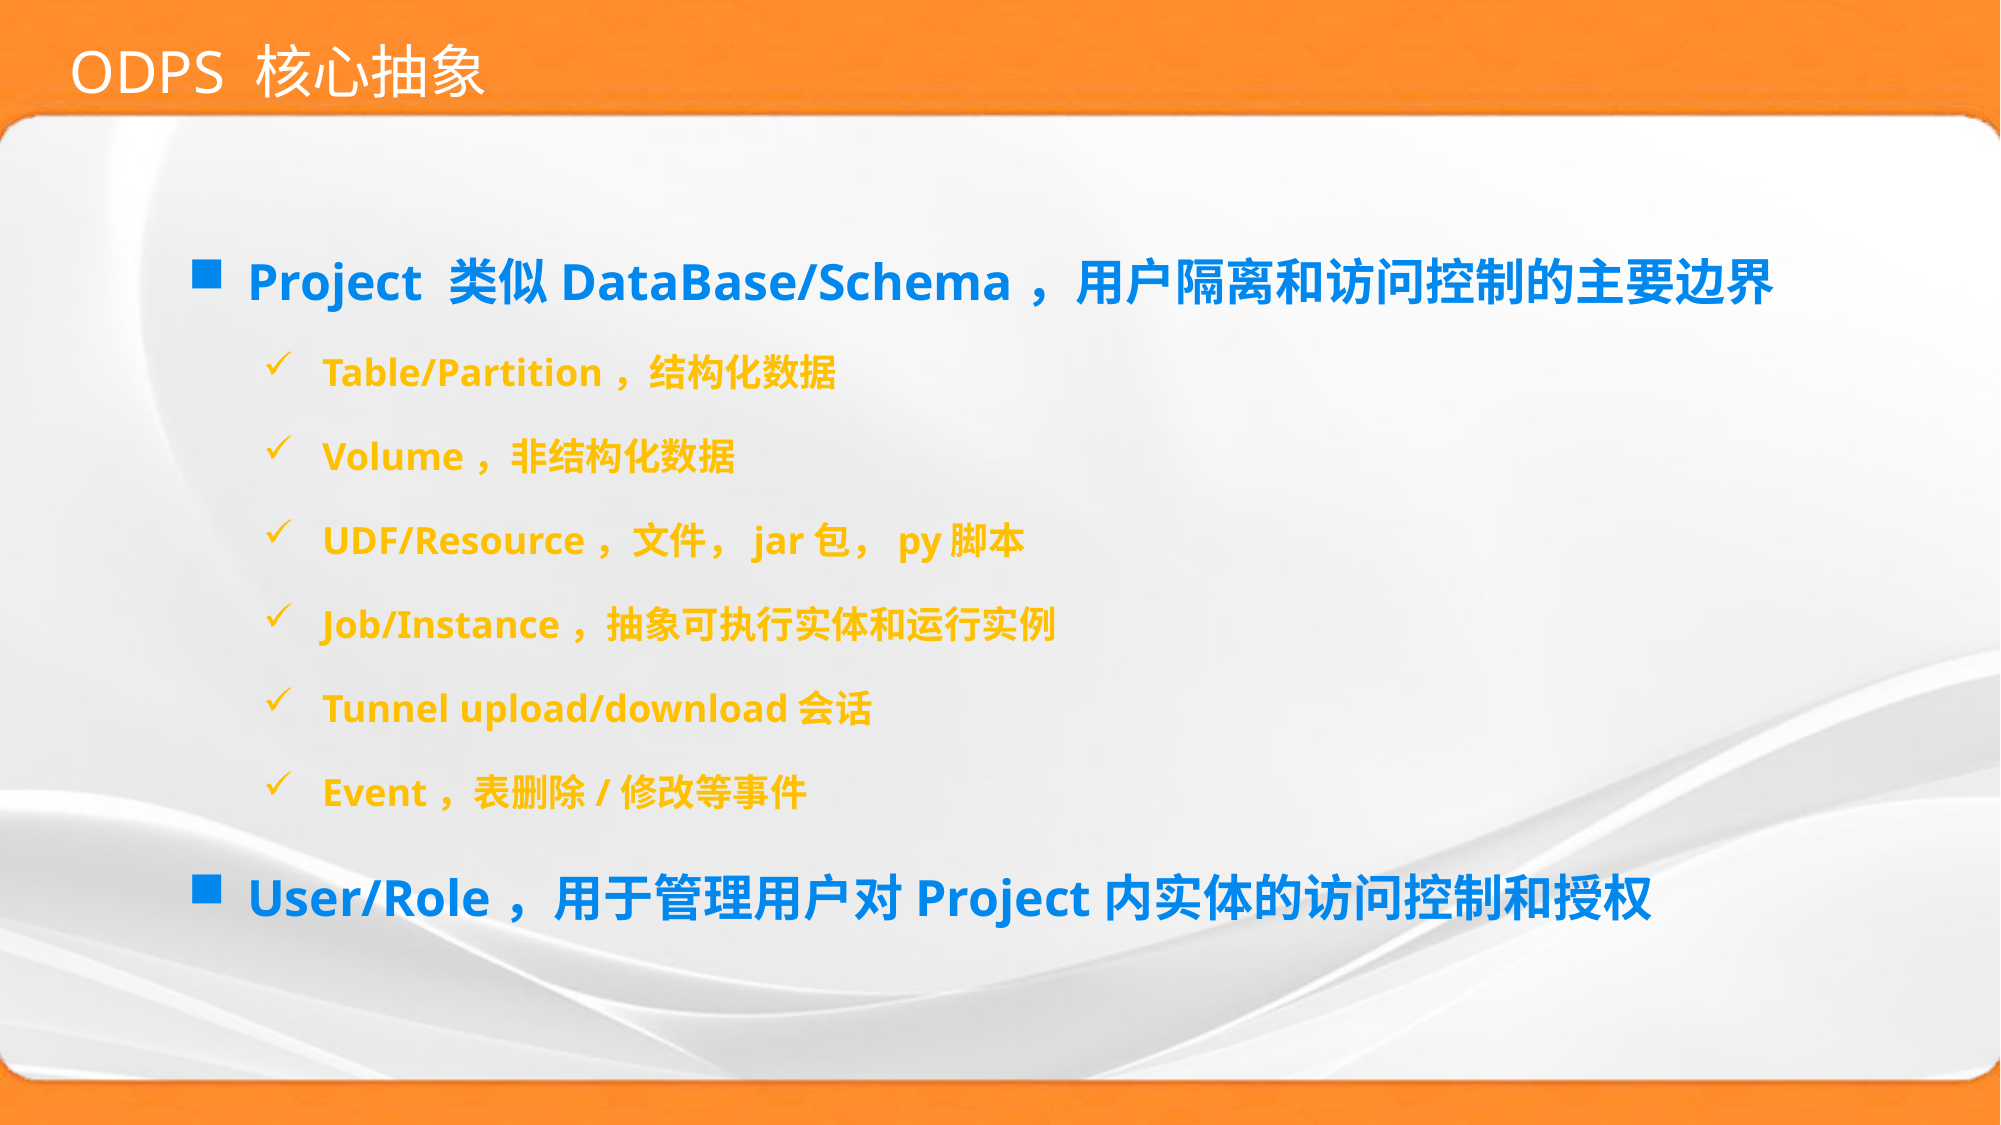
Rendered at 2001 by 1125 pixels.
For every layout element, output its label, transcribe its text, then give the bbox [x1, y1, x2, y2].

list Project 类似DataBase/Schema，用户隔离和访问控制的主要边界 Table/Partition，结构化数据 Volume，非结构化数据 UDF/Resource，文件，jar包，py脚本 Job/Instance，抽象可执行实体和运行实例 Tunnel upload/download会话 Event，表删除/修改等事件 User/Role，用于管理用户对Project内实体的访问控制和授权 [172, 200, 1946, 1095]
title ODPS 核心抽象 [54, 23, 1788, 117]
picture [0, 0, 2001, 1125]
